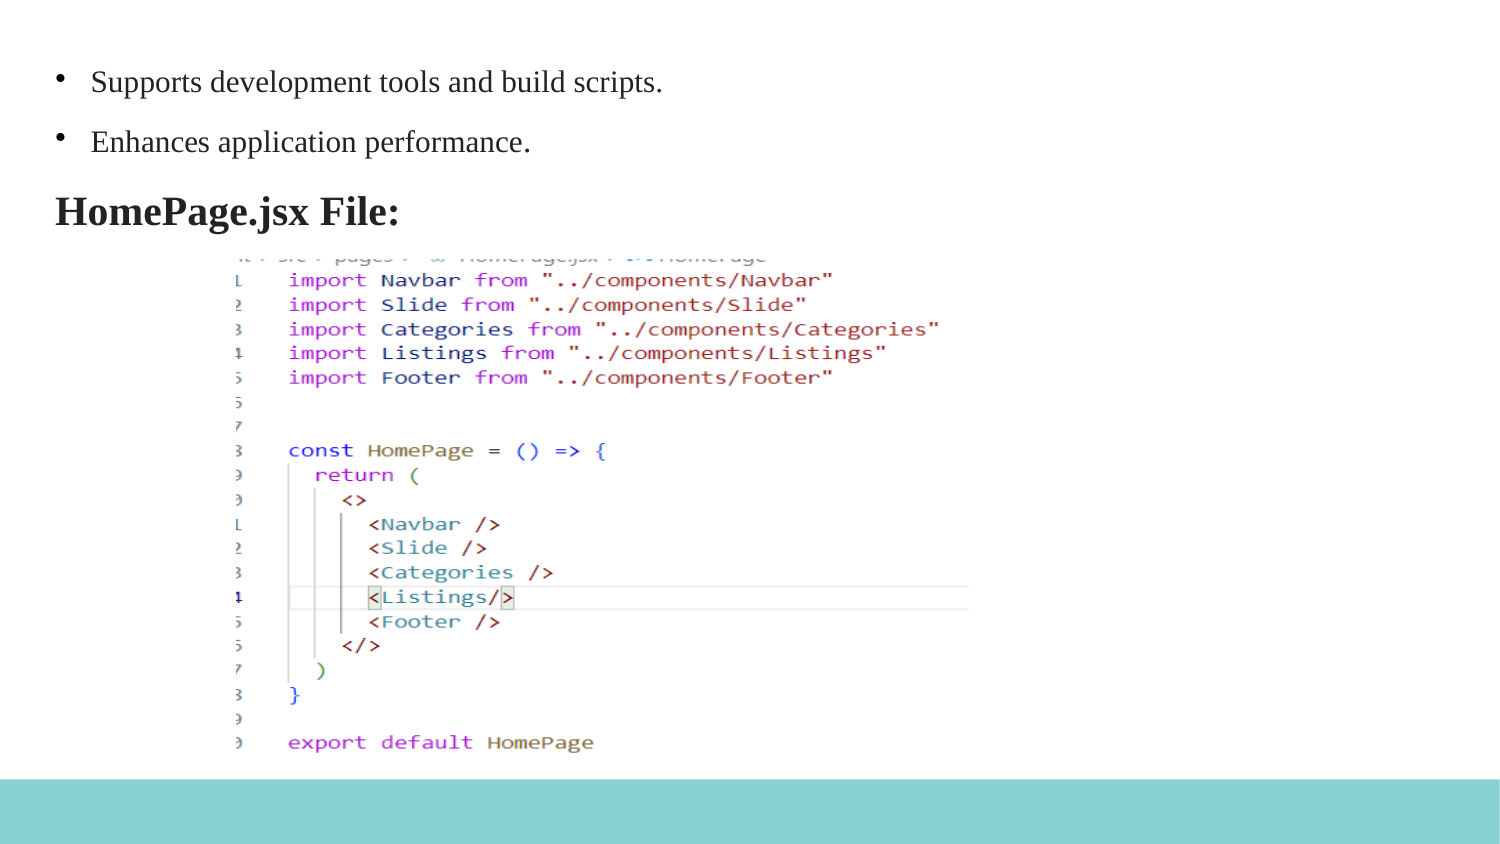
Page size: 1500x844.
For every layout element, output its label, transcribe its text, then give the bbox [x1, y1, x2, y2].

picture [235, 259, 969, 756]
text_box Supports development tools and build scripts. Enhances application performance. HomePage.jsx File: [40, 35, 1441, 756]
text_box 20 [0, 779, 1500, 844]
